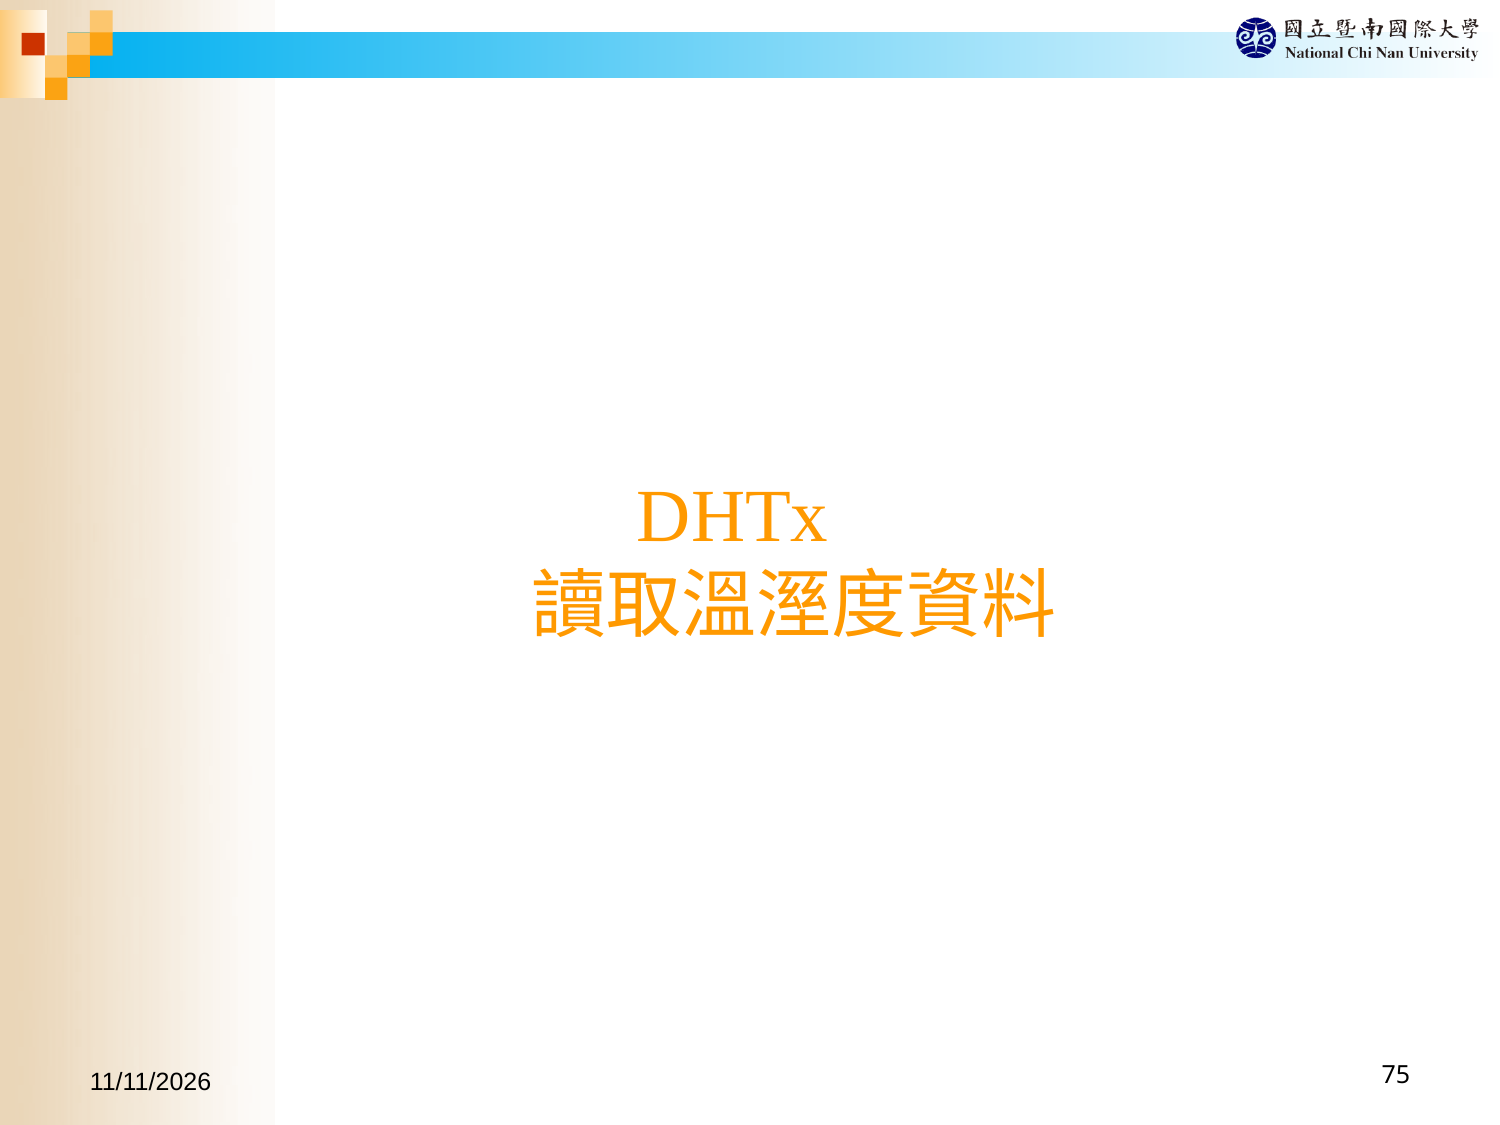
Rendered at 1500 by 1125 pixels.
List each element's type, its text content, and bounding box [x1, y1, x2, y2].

text_box 75 [1074, 1024, 1425, 1100]
picture [1234, 10, 1485, 67]
text_box 2017/9/30 [75, 1024, 425, 1103]
title DHTx 讀取溫溼度資料 [214, 444, 1252, 670]
